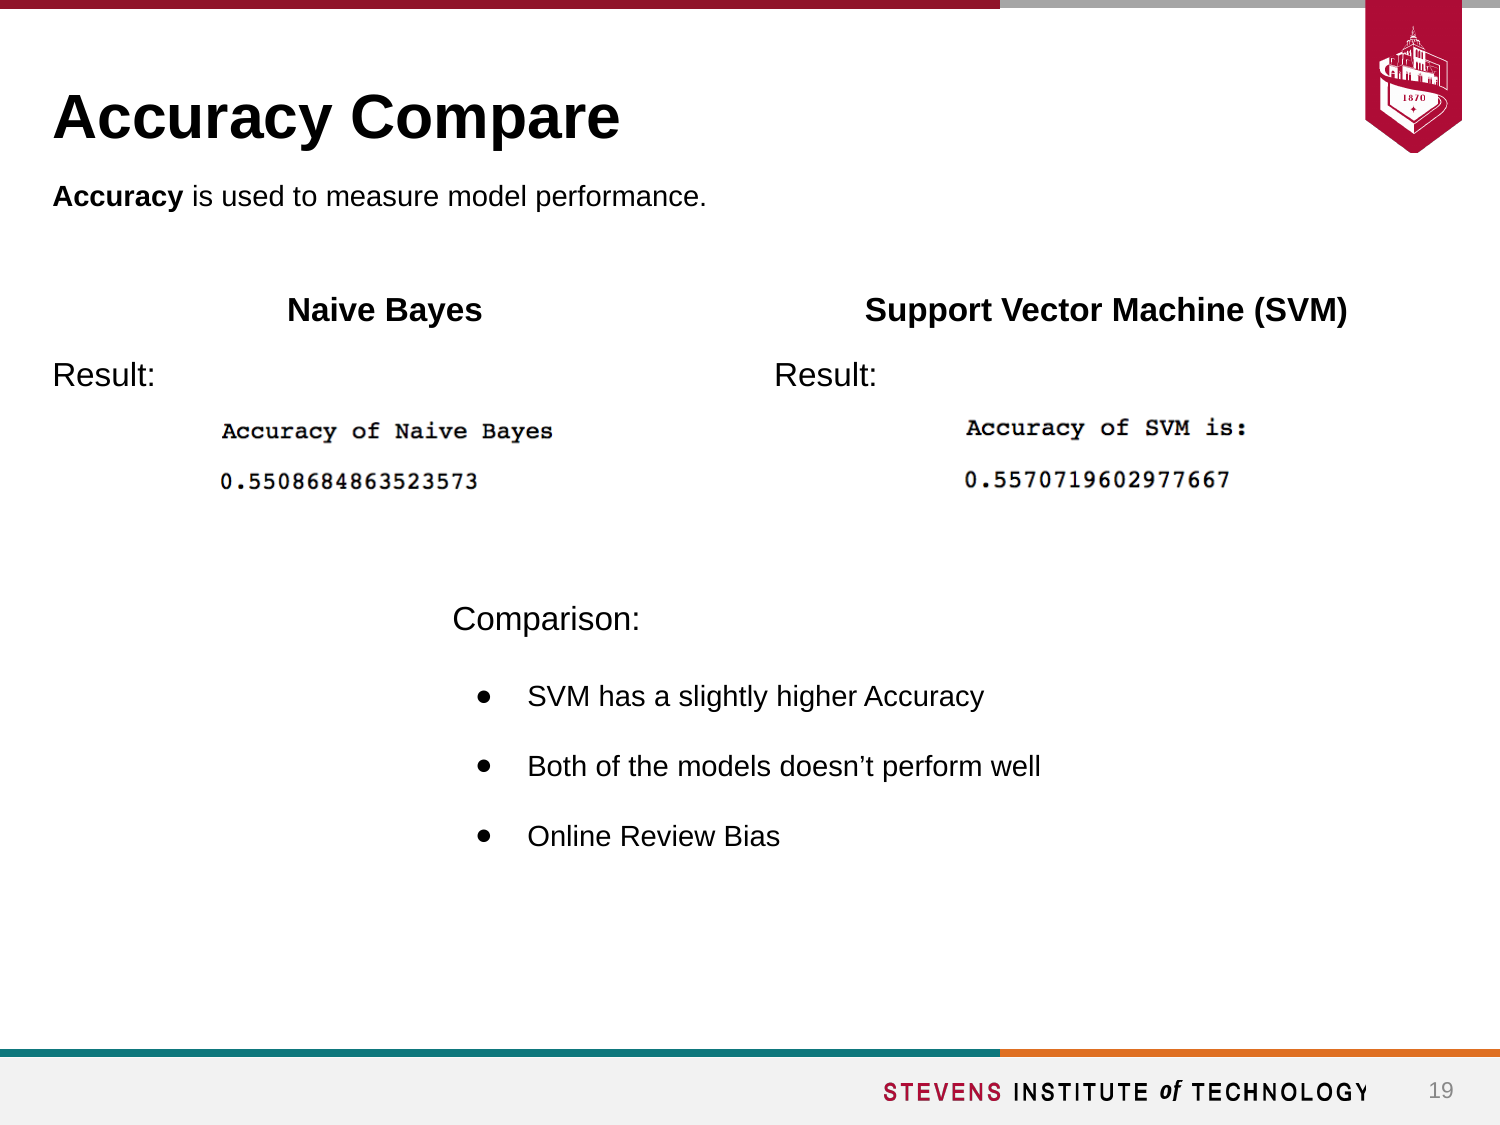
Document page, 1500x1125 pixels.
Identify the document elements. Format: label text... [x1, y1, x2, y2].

list Accuracy is used to measure model performance. [37, 165, 1463, 232]
list Naive Bayes Result: [37, 280, 734, 558]
text_box Comparison: SVM has a slightly higher Accuracy Both of the models doesn’t perform well Online Review Bias [437, 582, 1134, 983]
picture [207, 407, 563, 503]
slide_number 19 [1401, 1059, 1481, 1120]
picture [884, 1080, 1366, 1101]
picture [1365, 0, 1462, 153]
title Accuracy Compare [37, 68, 1236, 157]
picture [952, 408, 1262, 502]
list Support Vector Machine (SVM) Result: [759, 280, 1455, 503]
